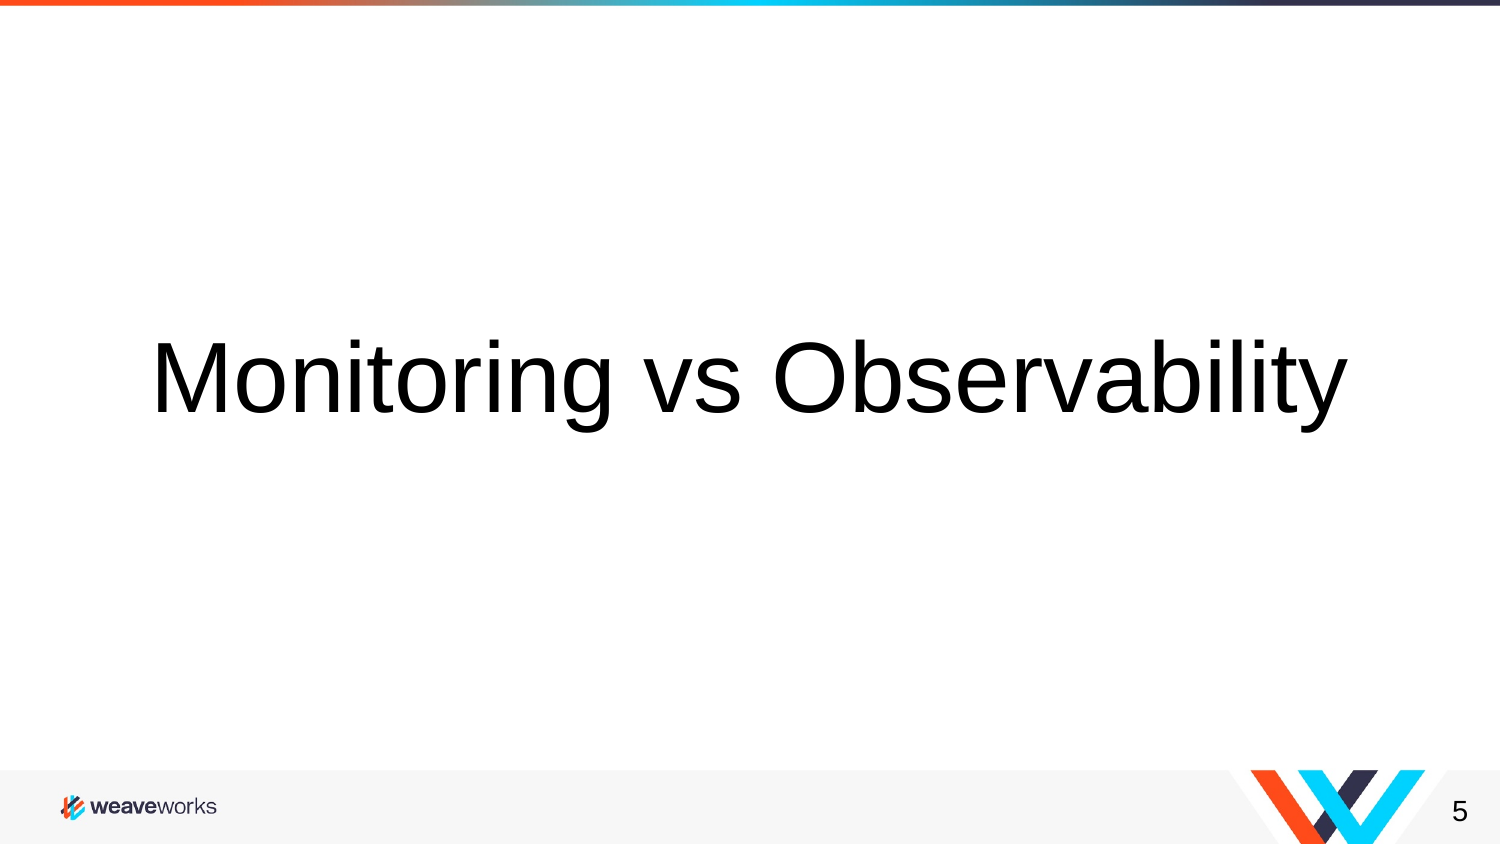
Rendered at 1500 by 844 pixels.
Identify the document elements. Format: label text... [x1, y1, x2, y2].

slide_number ‹#› [1423, 777, 1498, 842]
text_box Monitoring vs Observability [24, 307, 1476, 438]
picture [0, 0, 1500, 844]
